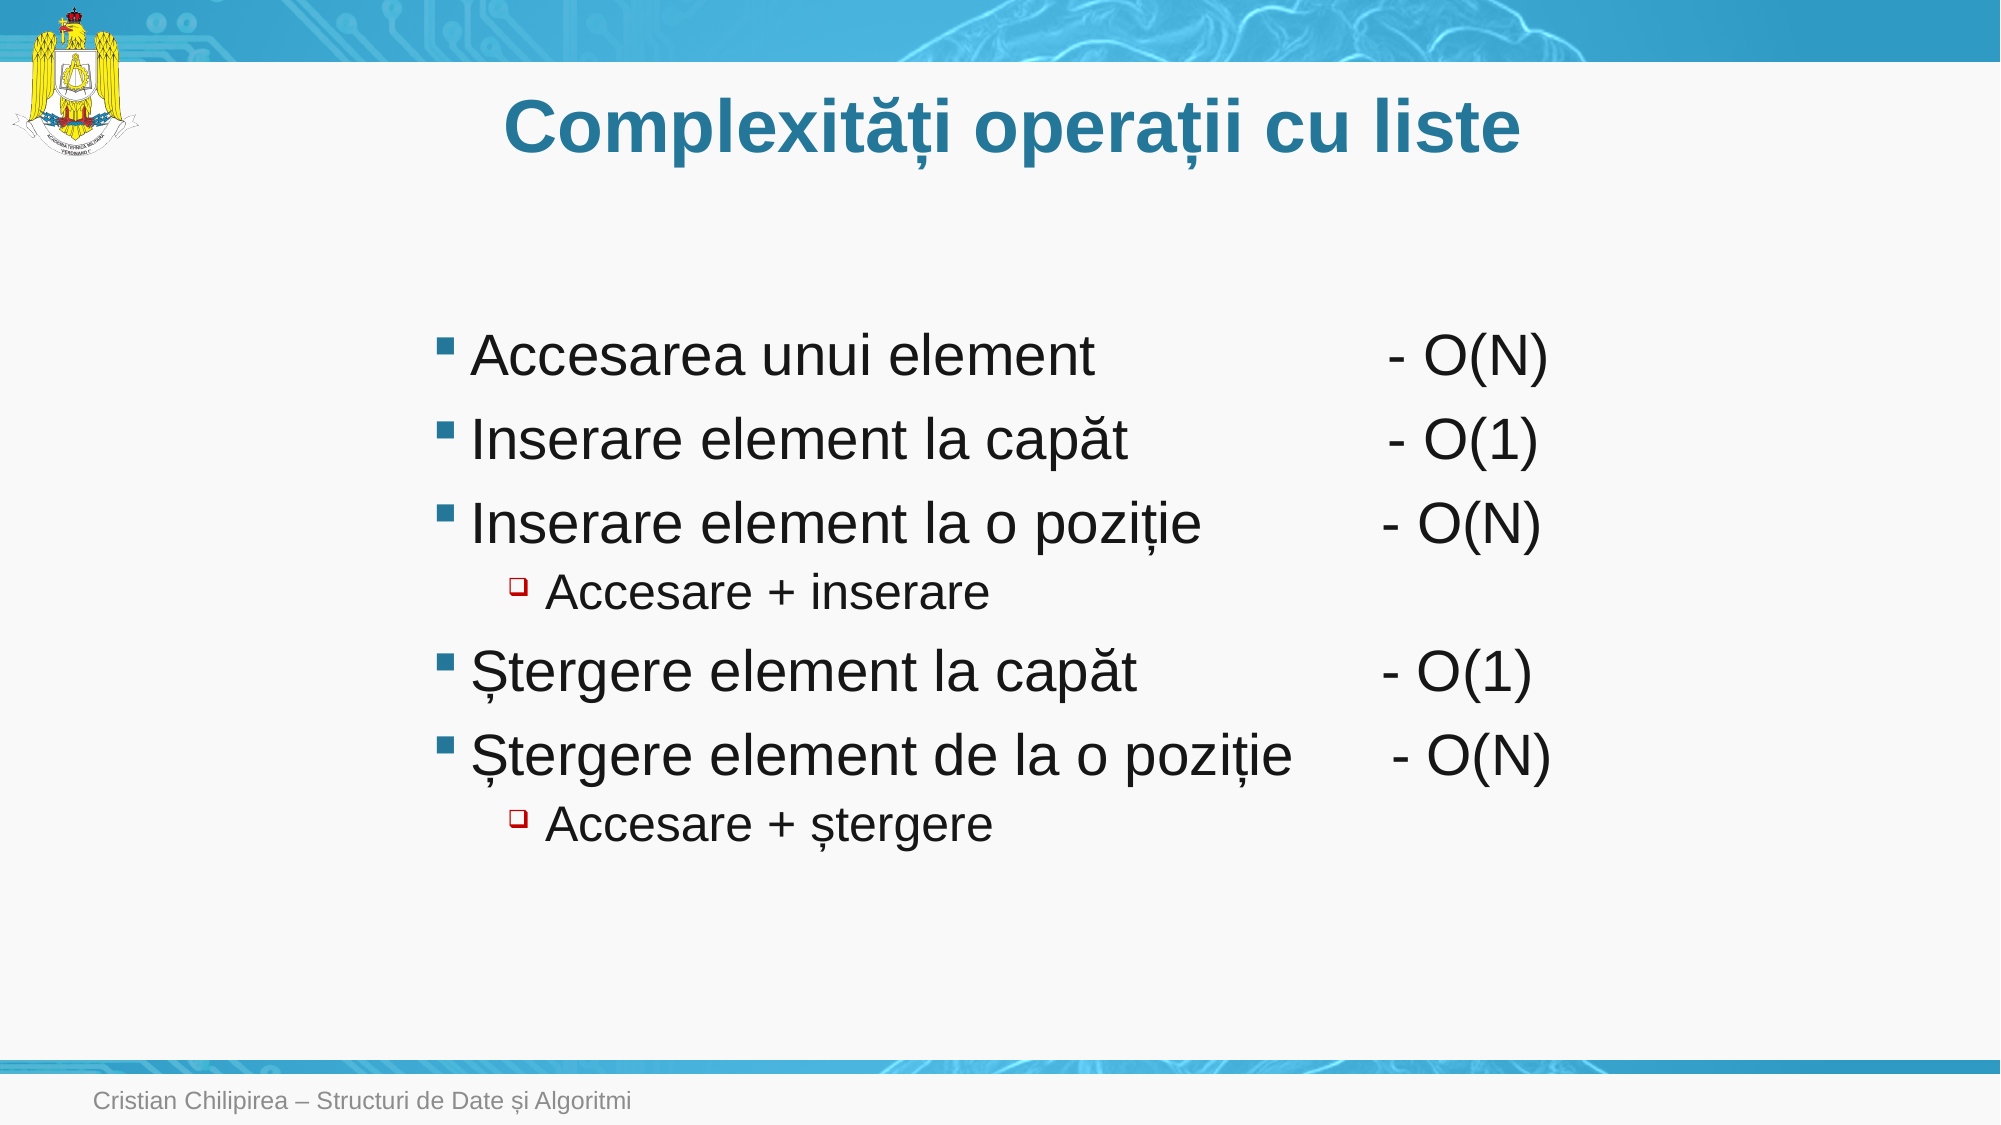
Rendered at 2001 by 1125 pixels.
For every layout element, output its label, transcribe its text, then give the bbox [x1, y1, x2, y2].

picture [0, 1060, 2000, 1074]
title Complexități operații cu liste [150, 76, 1876, 180]
footer Cristian Chilipirea – Structuri de Date și Algoritmi [77, 1073, 1338, 1125]
list Accesarea unui element - O(N) Inserare element la capăt - O(1) Inserare element la o poziție - O(N) Accesare + inserare Ștergere element la capăt - O(1) Ștergere element de la o poziție - O(N) Accesare + ștergere [417, 318, 1915, 1033]
picture [0, 0, 2000, 156]
